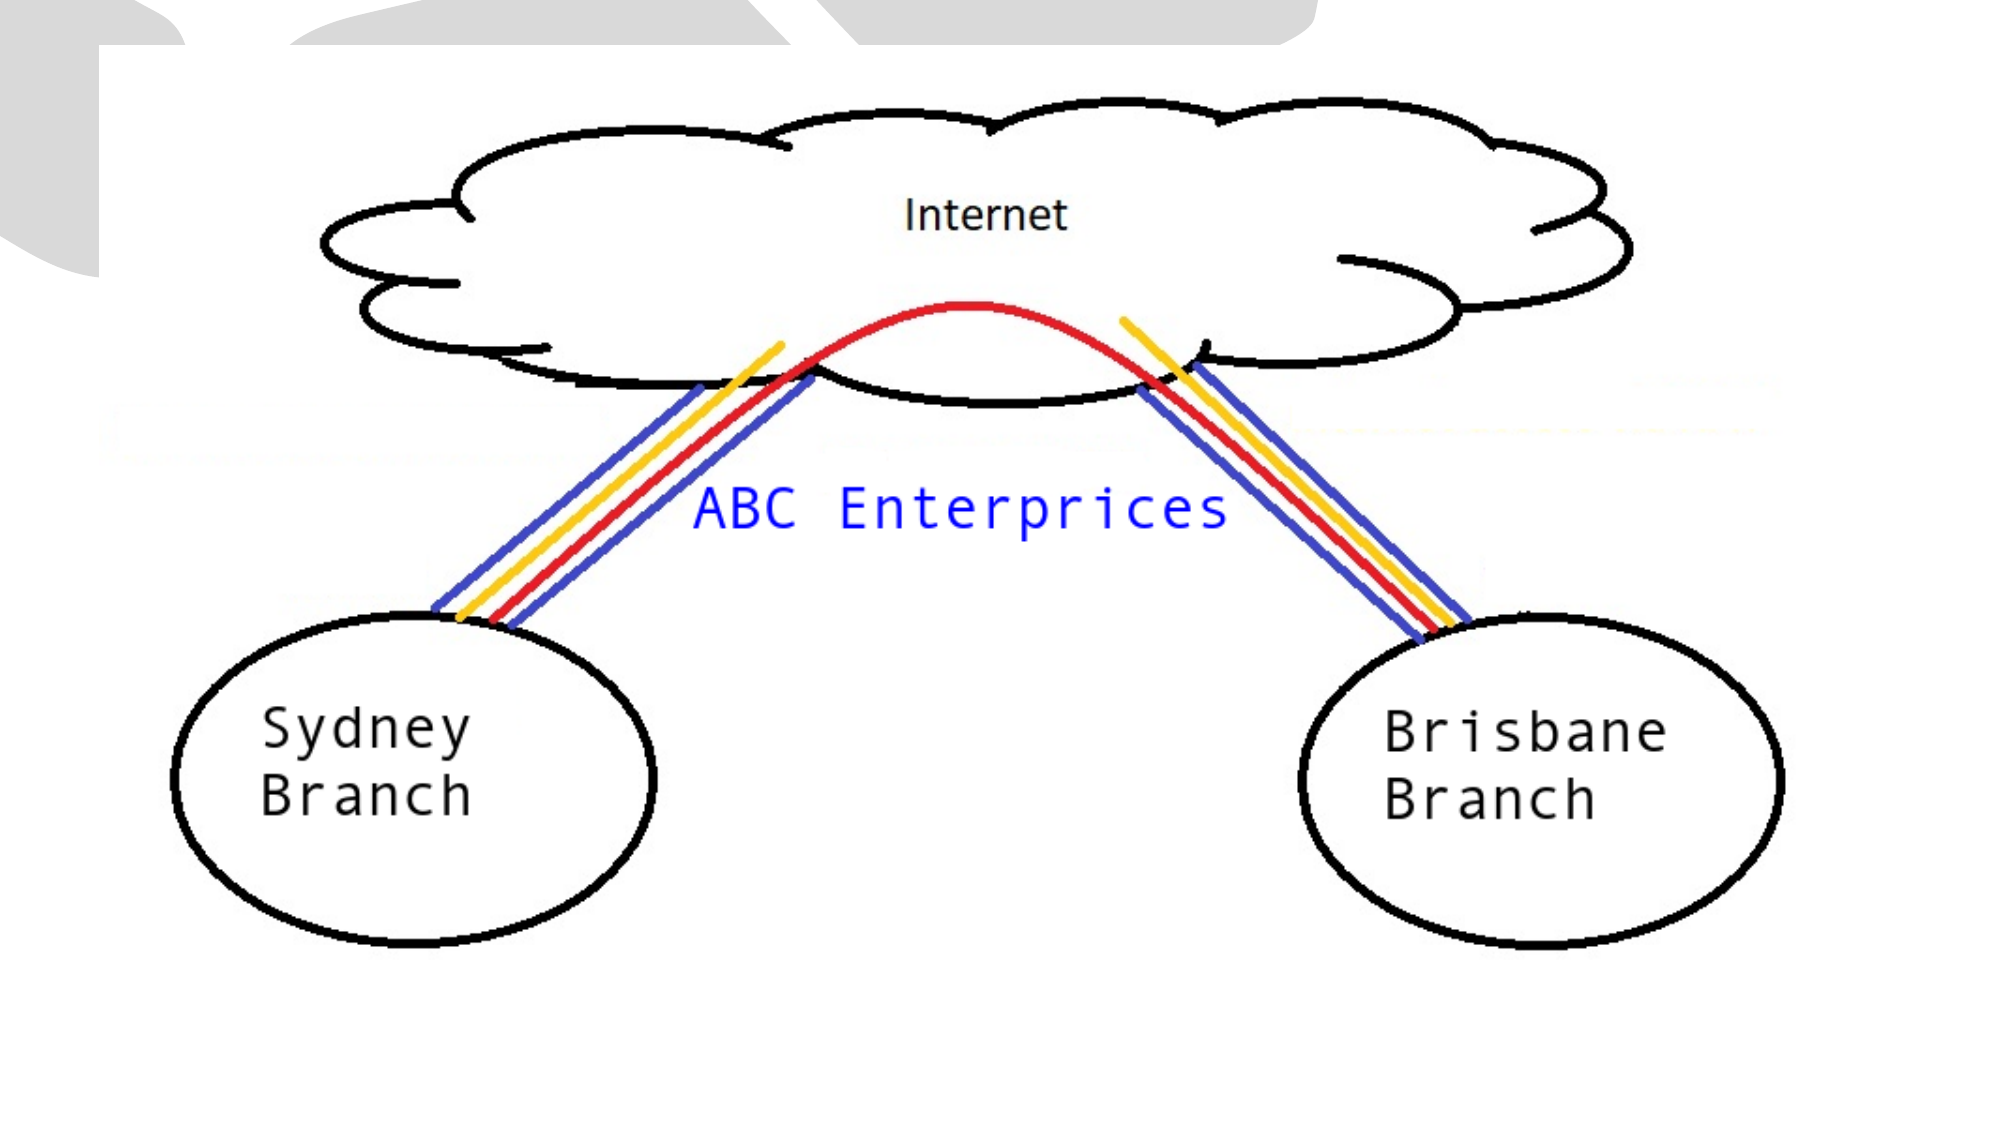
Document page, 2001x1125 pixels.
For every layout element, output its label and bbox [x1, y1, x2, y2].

picture [99, 44, 1889, 1006]
